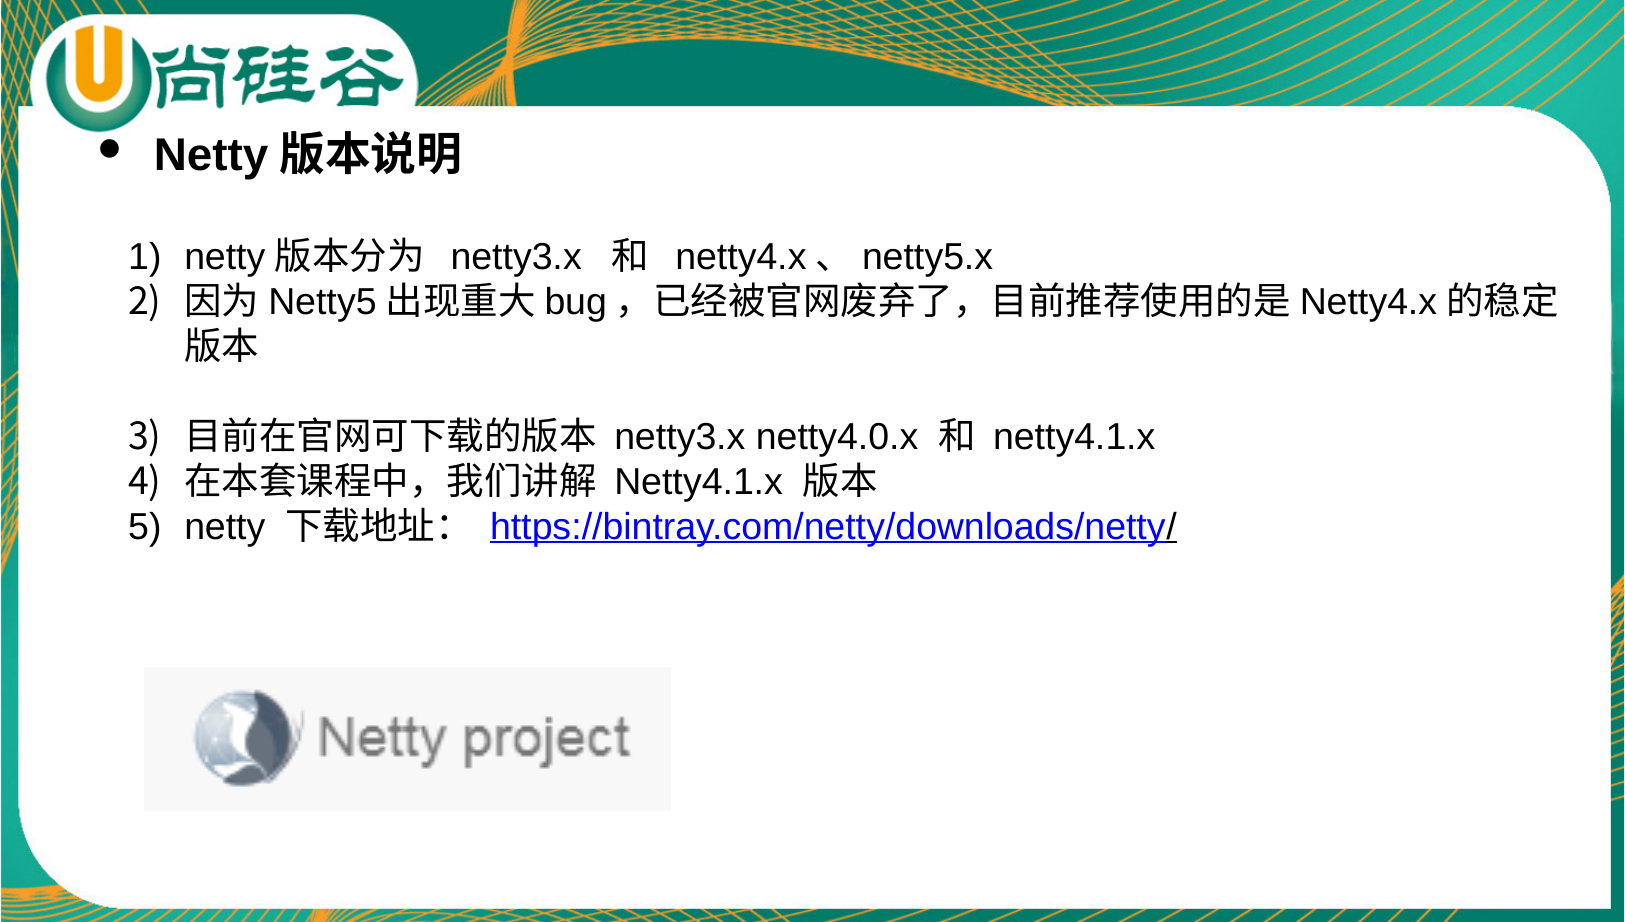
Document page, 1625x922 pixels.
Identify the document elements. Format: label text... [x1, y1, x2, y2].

text_box netty版本分为 netty3.x 和 netty4.x、netty5.x 因为Netty5出现重大bug，已经被官网废弃了，目前推荐使用的是Netty4.x的稳定版本 目前在官网可下载的版本 netty3.x netty4.0.x 和 netty4.1.x 在本套课程中，我们讲解 Netty4.1.x 版本 netty 下载地址： https://bintray.com/netty/downloads/netty/ [113, 224, 1585, 555]
picture [0, 0, 1625, 922]
text_box Netty版本说明 [82, 123, 1375, 188]
